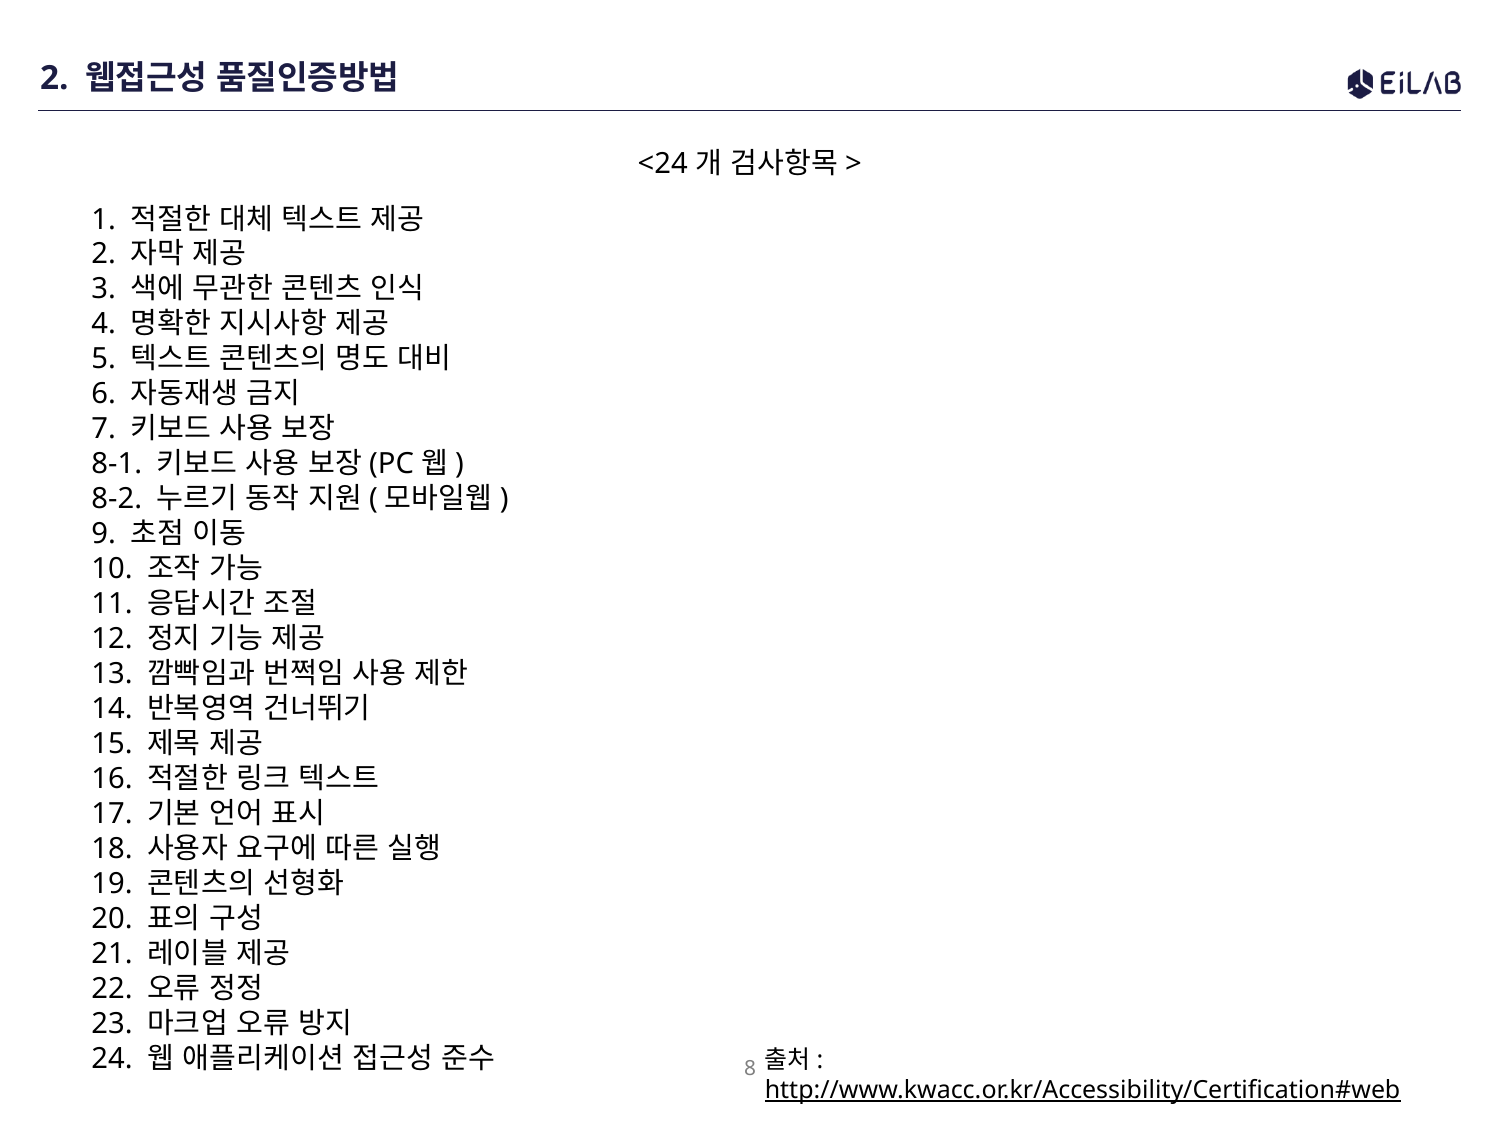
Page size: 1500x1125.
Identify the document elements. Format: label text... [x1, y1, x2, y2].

title 2. 웹접근성 품질인증방법 [40, 43, 1334, 110]
text_box 출처: http://www.kwacc.or.kr/Accessibility/Certification#web [749, 1035, 1455, 1115]
text_box 1. 적절한 대체 텍스트 제공 2. 자막 제공 3. 색에 무관한 콘텐츠 인식 4. 명확한 지시사항 제공 5. 텍스트 콘텐츠의 명도 대비 6. 자동재생 금지 7. 키보드 사용 보장 8-1. 키보드 사용 보장(PC웹) 8-2. 누르기 동작 지원(모바일웹) 9. 초점 이동 10. 조작 가능 11. 응답시간 조절 12. 정지 기능 제공 13. 깜빡임과 번쩍임 사용 제한 14. 반복영역 건너뛰기 15. 제목 제공 16. 적절한 링크 텍스트 17. 기본 언어 표시 18. 사용자 요구에 따른 실행 19. 콘텐츠의 선형화 20. 표의 구성 21. 레이블 제공 22. 오류 정정 23. 마크업 오류 방지 24. 웹 애플리케이션 접근성 준수 [76, 192, 1388, 1082]
picture [1347, 68, 1461, 99]
text_box <24개 검사항목> [623, 137, 877, 187]
